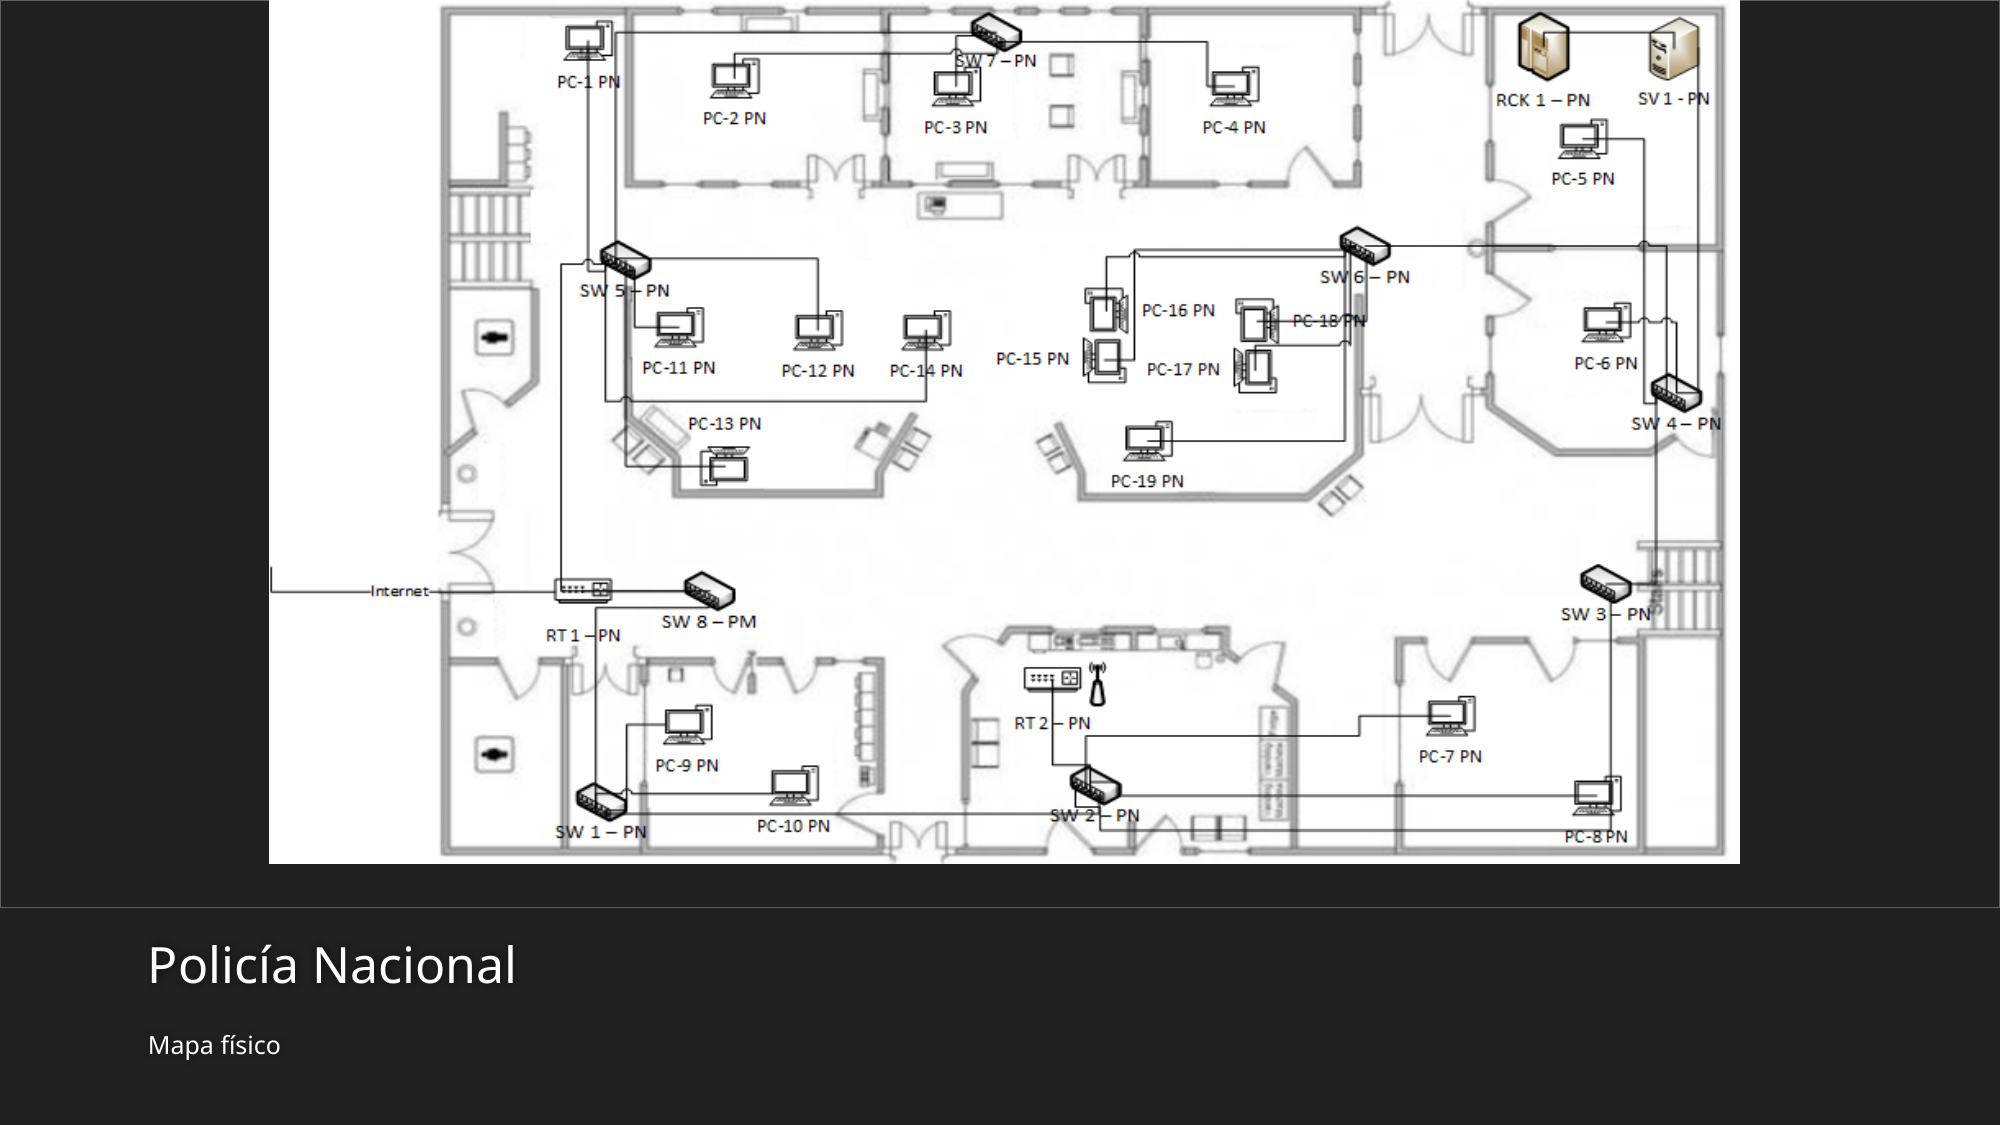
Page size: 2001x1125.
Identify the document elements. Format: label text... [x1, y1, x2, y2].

list Mapa físico [132, 1003, 1866, 1085]
title Policía Nacional [132, 909, 1866, 997]
picture [0, 0, 2000, 909]
